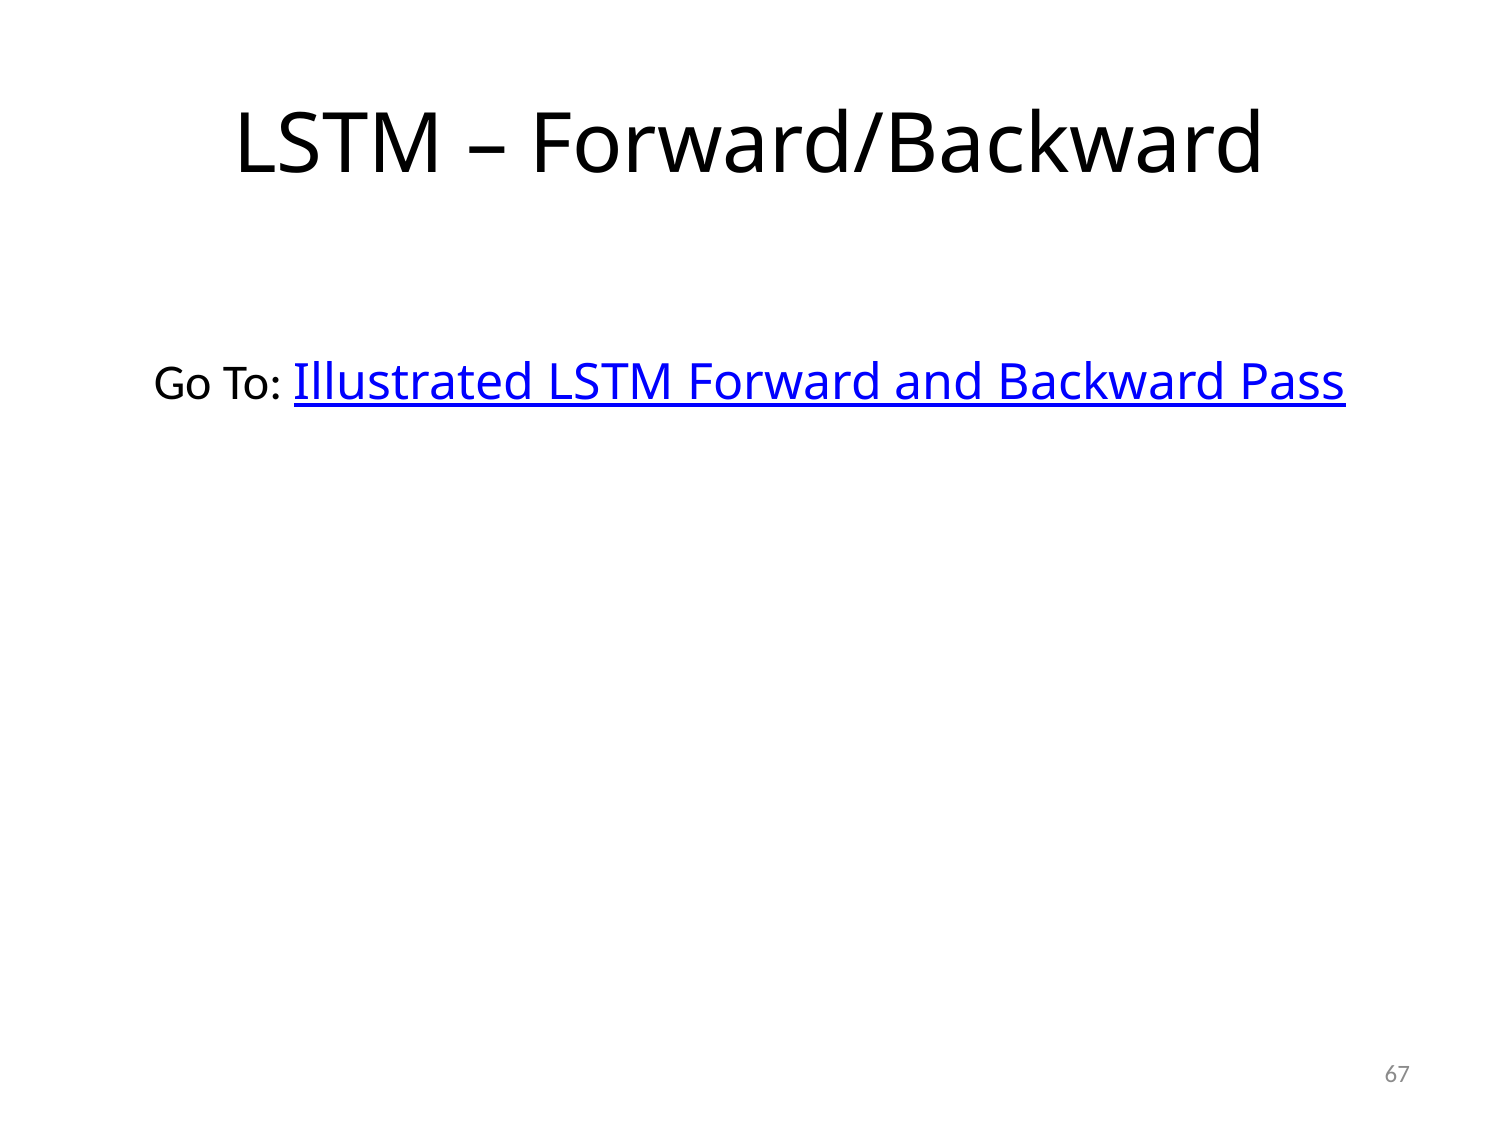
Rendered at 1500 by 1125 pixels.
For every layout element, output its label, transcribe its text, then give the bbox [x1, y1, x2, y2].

title LSTM – Forward/Backward [75, 45, 1425, 233]
slide_number 67 [1074, 1042, 1425, 1103]
text_box Go To: Illustrated LSTM Forward and Backward Pass [0, 342, 1500, 426]
